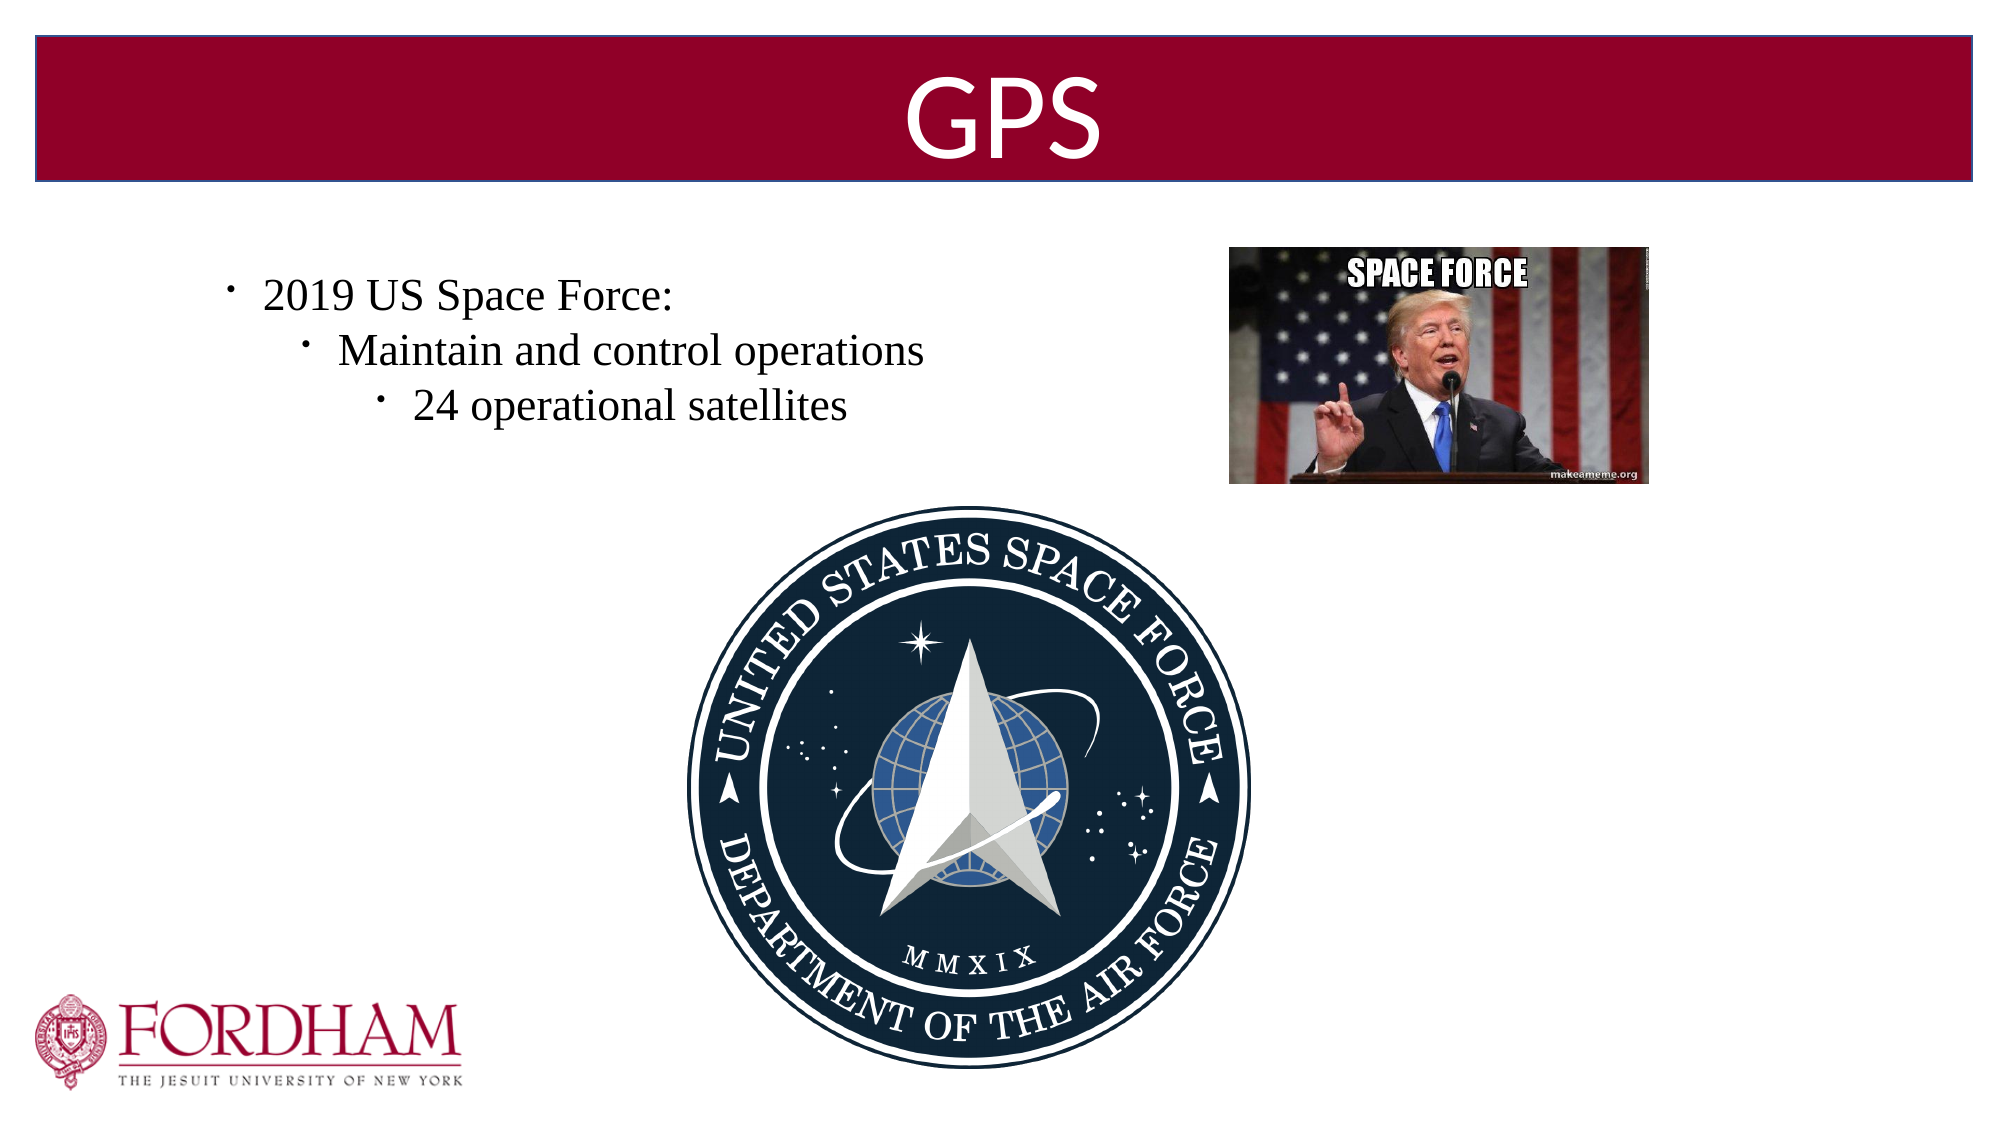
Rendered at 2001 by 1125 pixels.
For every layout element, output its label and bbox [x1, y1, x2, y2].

text_box [35, 36, 1972, 1092]
picture [1229, 247, 1649, 484]
picture [687, 506, 1251, 1069]
